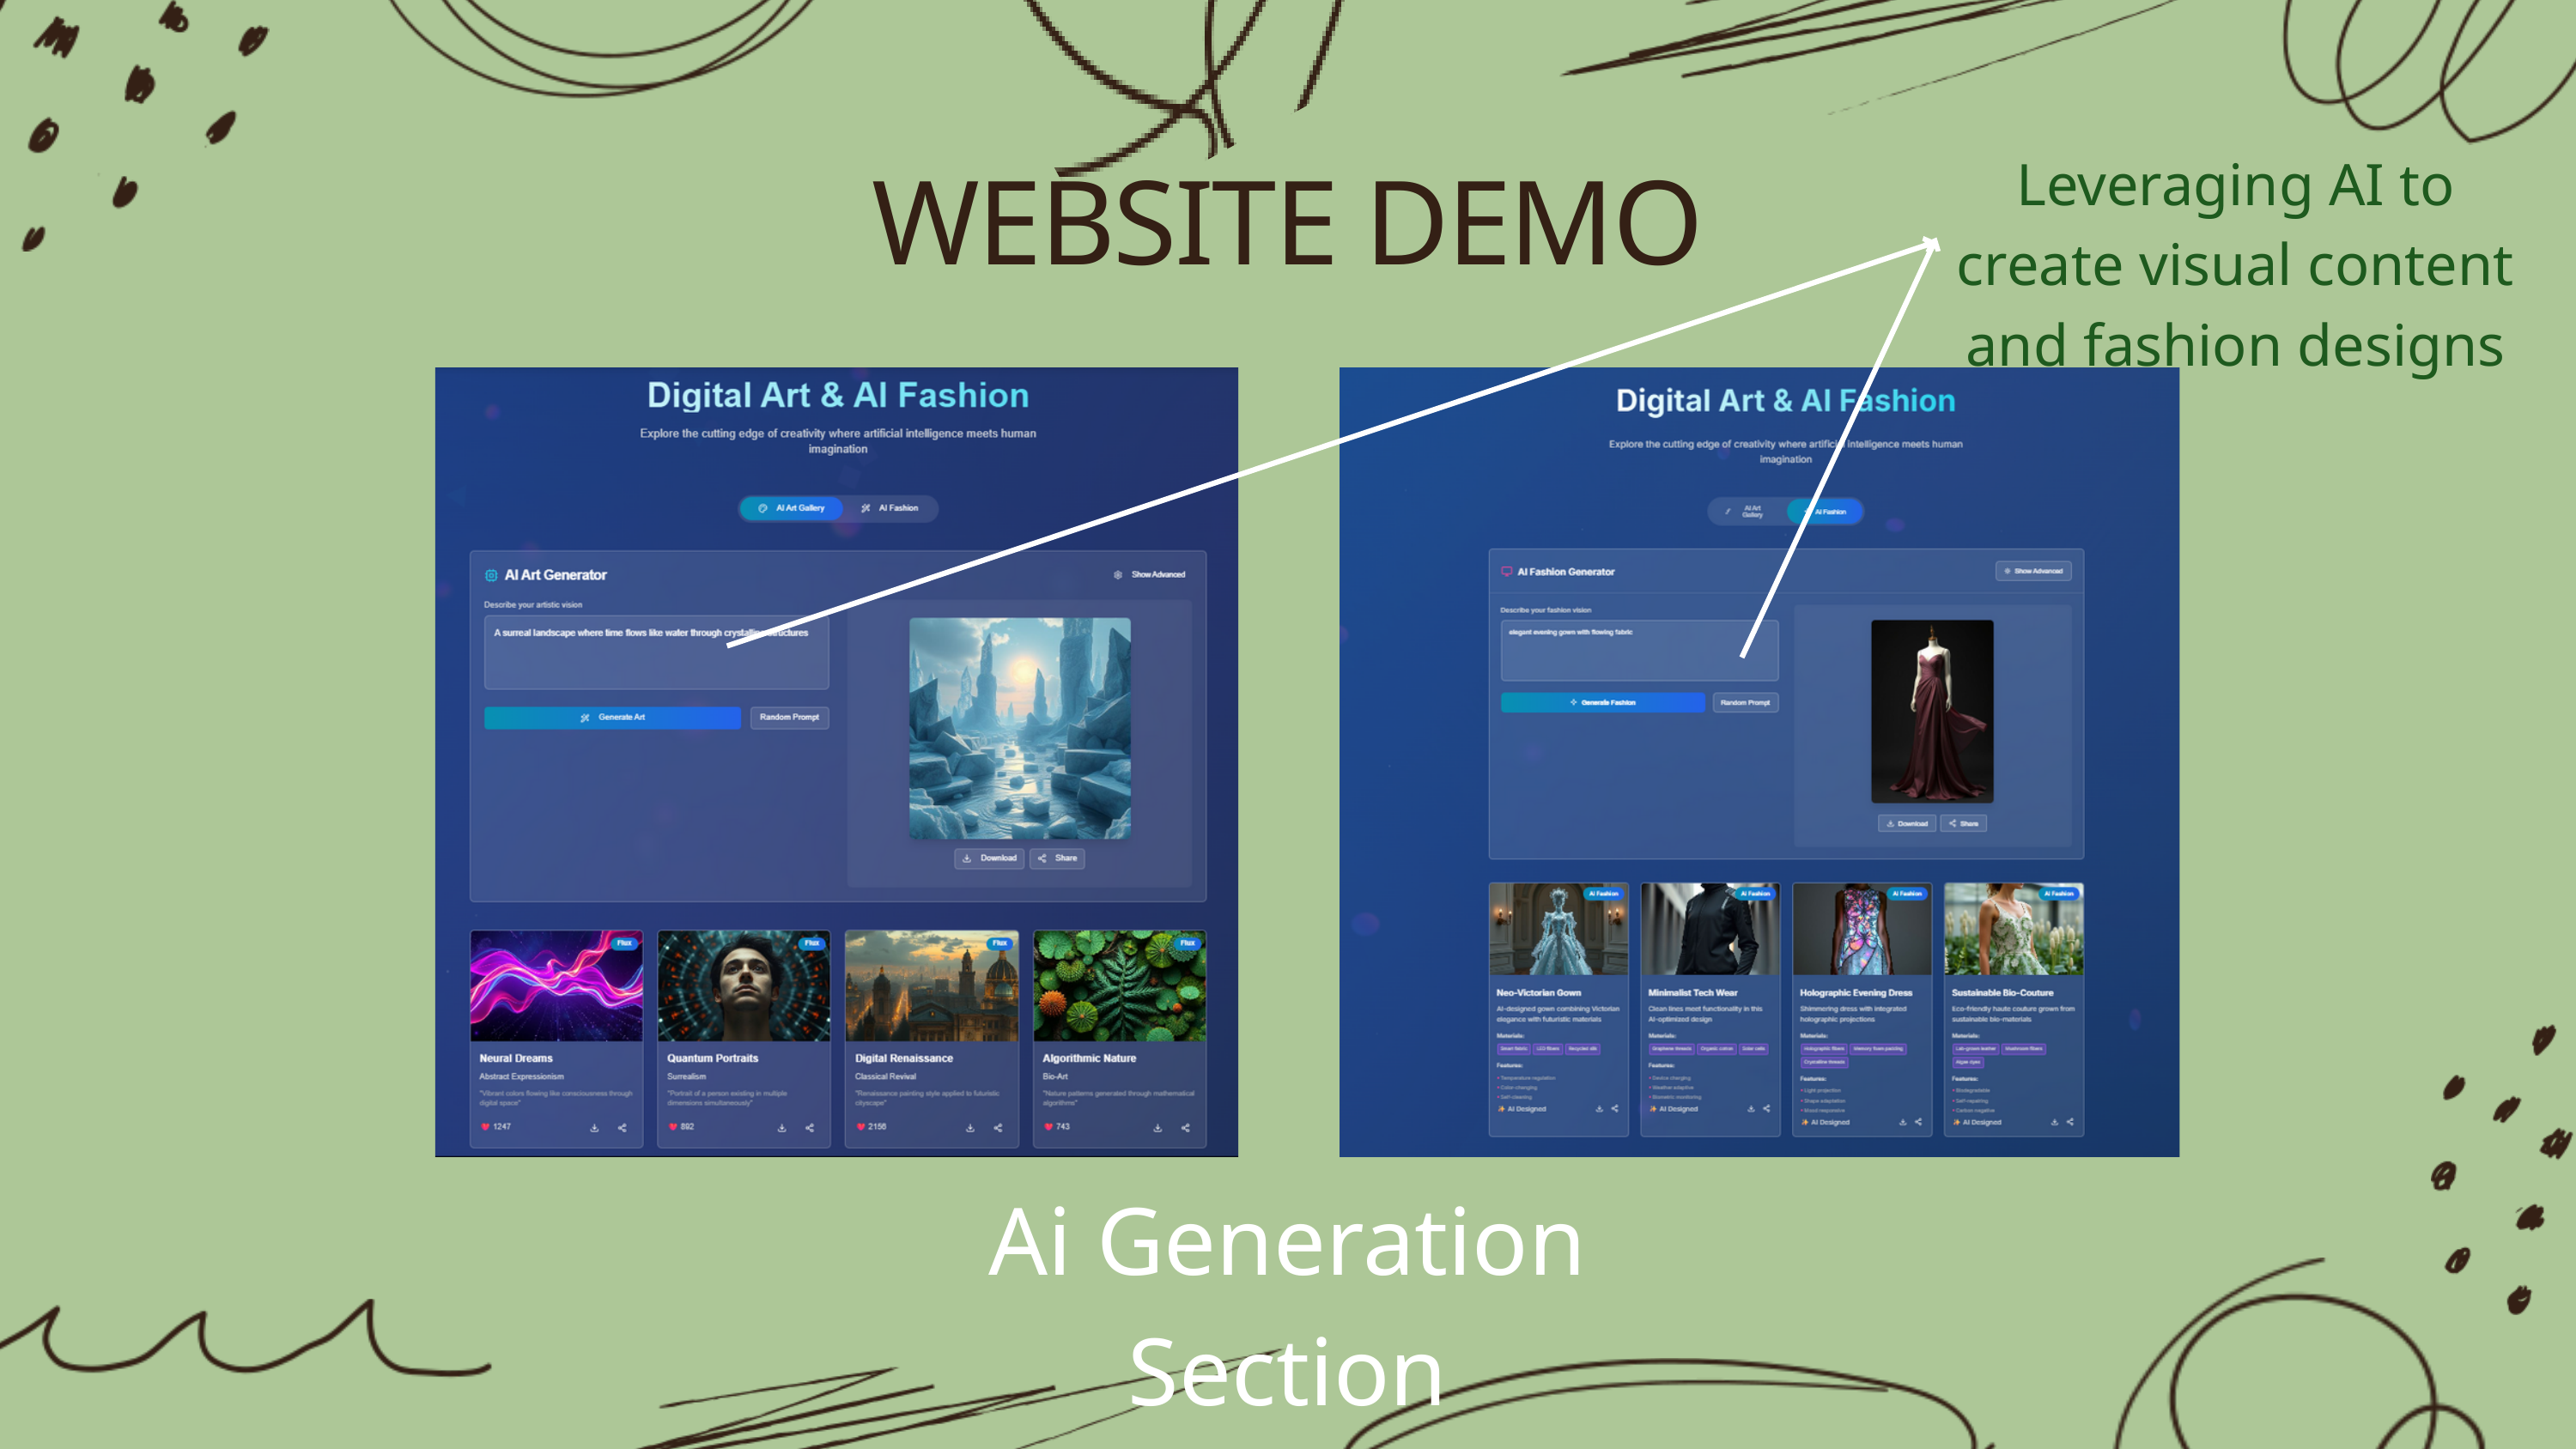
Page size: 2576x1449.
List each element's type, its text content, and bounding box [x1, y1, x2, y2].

text_box [2194, 0, 2576, 145]
text_box [1328, 1358, 1997, 1449]
text_box [0, 1299, 494, 1383]
text_box [2111, 1258, 2576, 1449]
text_box [368, 0, 854, 100]
text_box [1559, 0, 2314, 115]
text_box [0, 0, 270, 252]
text_box [2431, 985, 2576, 1349]
text_box [1340, 367, 2180, 1157]
text_box Leveraging AI to create visual content and fashion designs [1936, 136, 2536, 458]
text_box WEBSITE DEMO [408, 162, 1936, 288]
text_box Ai Generation Section [834, 1163, 1742, 1424]
text_box [963, 0, 1502, 162]
text_box [434, 367, 1239, 1157]
text_box [533, 1349, 1288, 1449]
